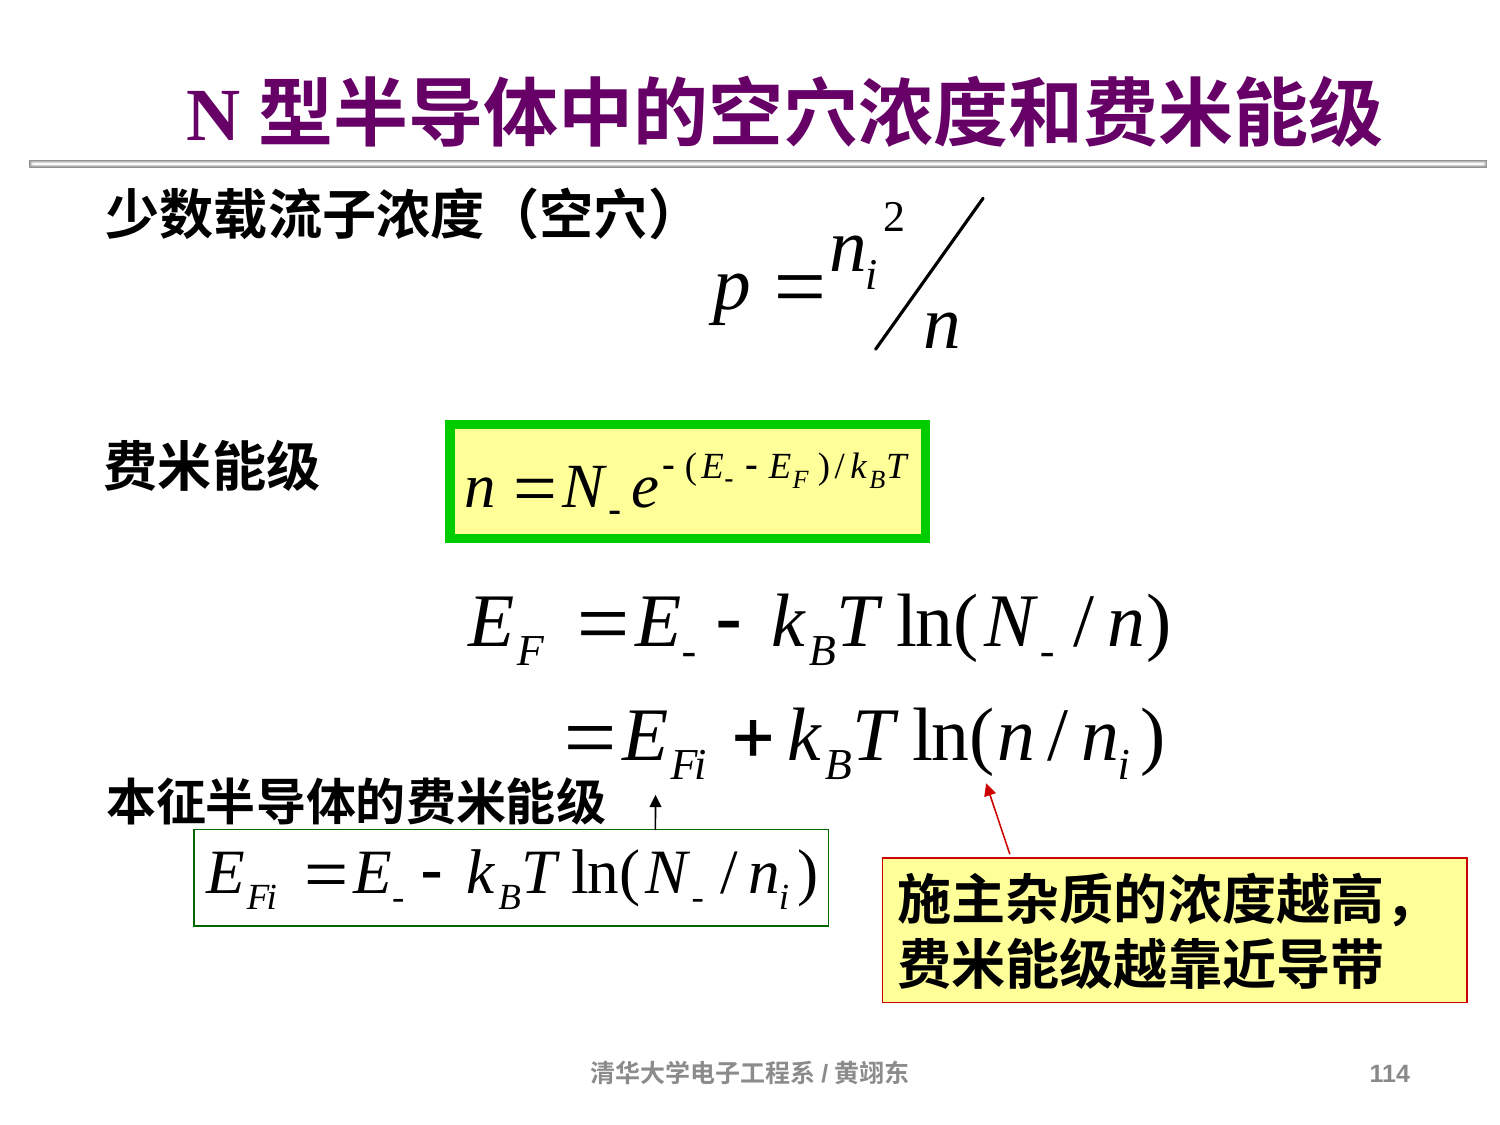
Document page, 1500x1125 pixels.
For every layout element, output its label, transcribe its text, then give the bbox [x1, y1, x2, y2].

text_box [29, 160, 1487, 168]
text_box 少数载流子浓度（空穴） [90, 172, 742, 253]
slide_number 114 [1074, 1042, 1425, 1103]
footer 清华大学电子工程系/黄翊东 [512, 1042, 988, 1103]
text_box 施主杂质的浓度越高， 费米能级越靠近导带 [882, 857, 1467, 1003]
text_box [88, 762, 829, 926]
list 费米能级 [88, 432, 422, 508]
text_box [692, 183, 1001, 366]
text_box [454, 570, 1187, 798]
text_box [454, 428, 922, 535]
title N型半导体中的空穴浓度和费米能级 [171, 16, 1500, 205]
